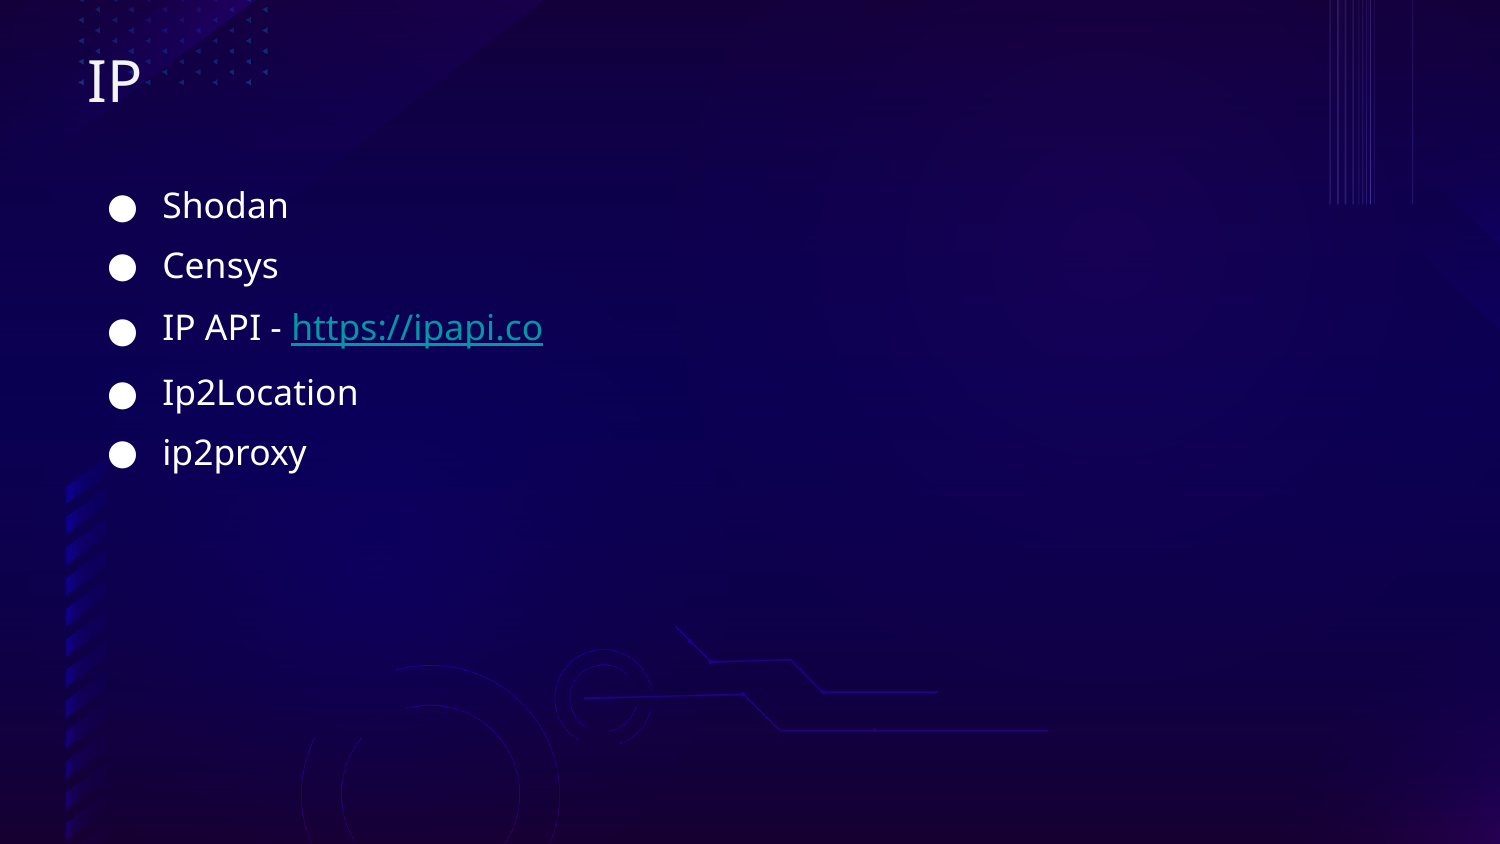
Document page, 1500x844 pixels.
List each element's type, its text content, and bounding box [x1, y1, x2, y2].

title IP [72, 28, 524, 123]
picture [0, 0, 1500, 844]
text_box Shodan Censys IP API - https://ipapi.co Ip2Location ip2proxy [72, 151, 1457, 807]
